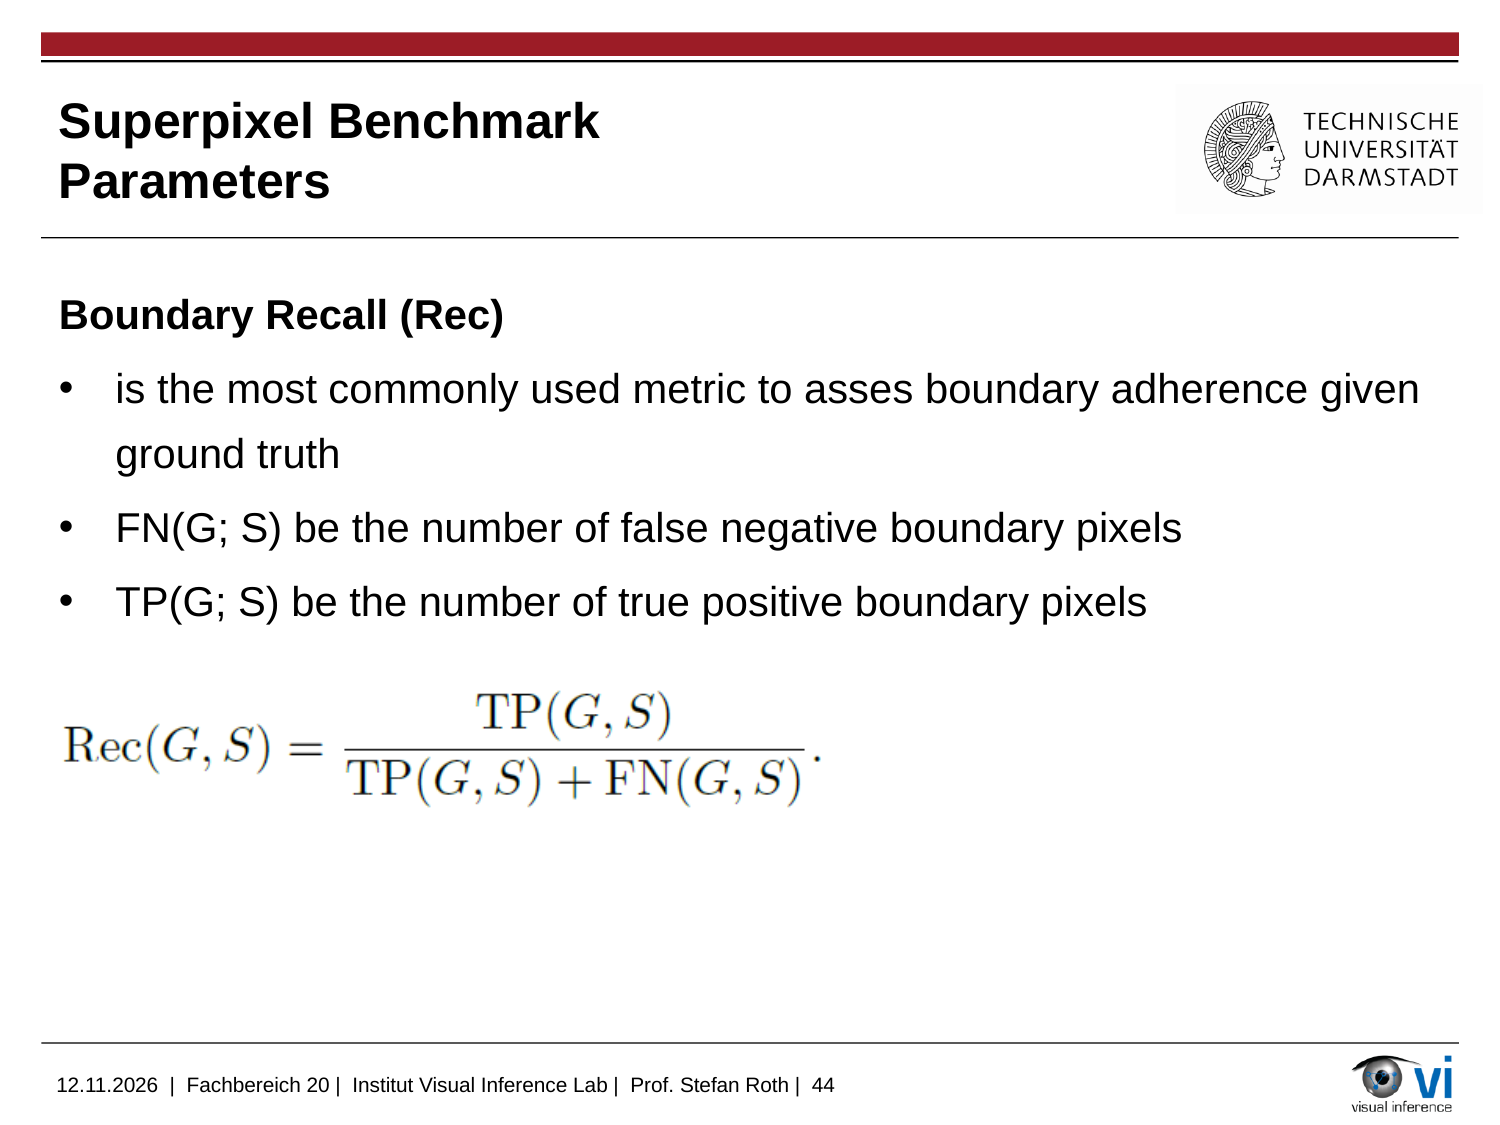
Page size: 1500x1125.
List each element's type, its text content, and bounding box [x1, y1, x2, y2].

title Superpixel Benchmark Parameters [58, 79, 1149, 218]
picture [1351, 1055, 1500, 1112]
picture [1175, 84, 1483, 214]
picture [41, 650, 844, 828]
list Boundary Recall (Rec) is the most commonly used metric to asses boundary adherence given ground truth FN(G; S) be the number of false negative boundary pixels TP(G; S) be the number of true positive boundary pixels [58, 265, 1459, 1001]
